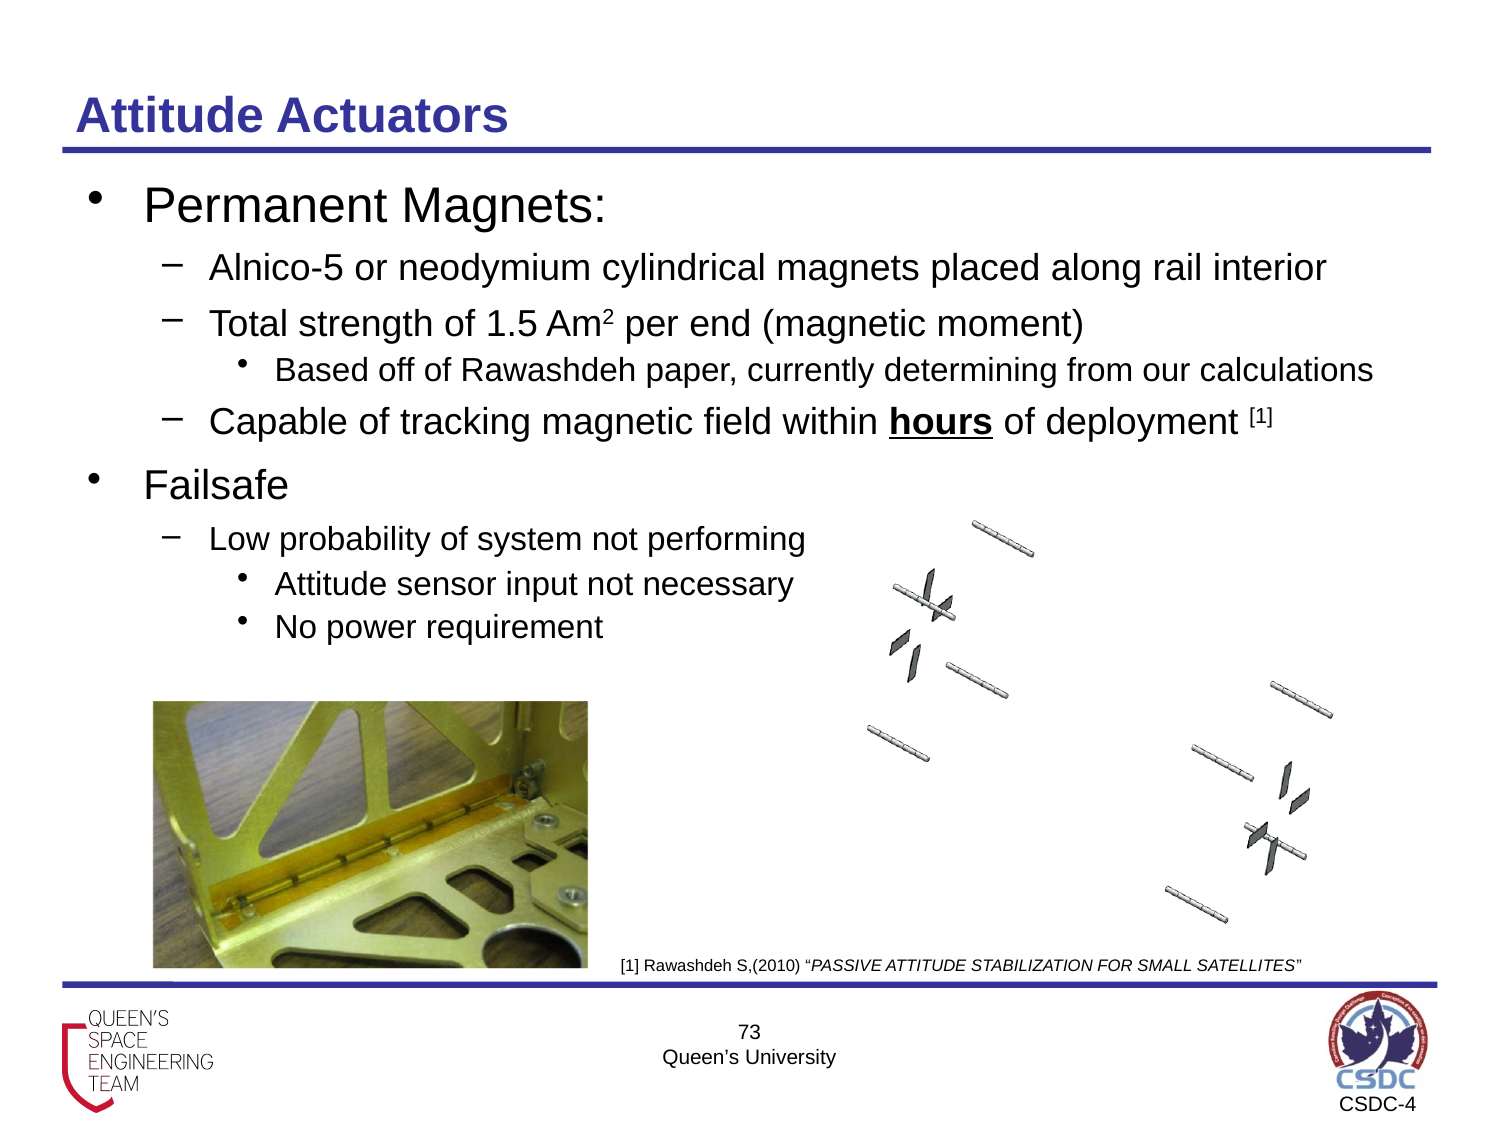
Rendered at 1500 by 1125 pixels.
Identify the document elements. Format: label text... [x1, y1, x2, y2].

picture [1325, 988, 1430, 1093]
list Permanent Magnets: Alnico-5 or neodymium cylindrical magnets placed along rail interior Total strength of 1.5 Am2 per end (magnetic moment) Based off of Rawashdeh paper, currently determining from our calculations Capable of tracking magnetic field within hours of deployment [1] Failsafe Low probability of system not performing Attitude sensor input not necessary No power requirement [72, 171, 1456, 958]
picture [852, 517, 1346, 924]
title Attitude Actuators [72, 65, 1425, 160]
picture [149, 696, 600, 975]
picture [62, 1007, 214, 1113]
text_box [1] Rawashdeh S,(2010) “PASSIVE ATTITUDE STABILIZATION FOR SMALL SATELLITES” [605, 947, 1322, 982]
footer 73 Queen’s University [262, 1012, 1237, 1081]
